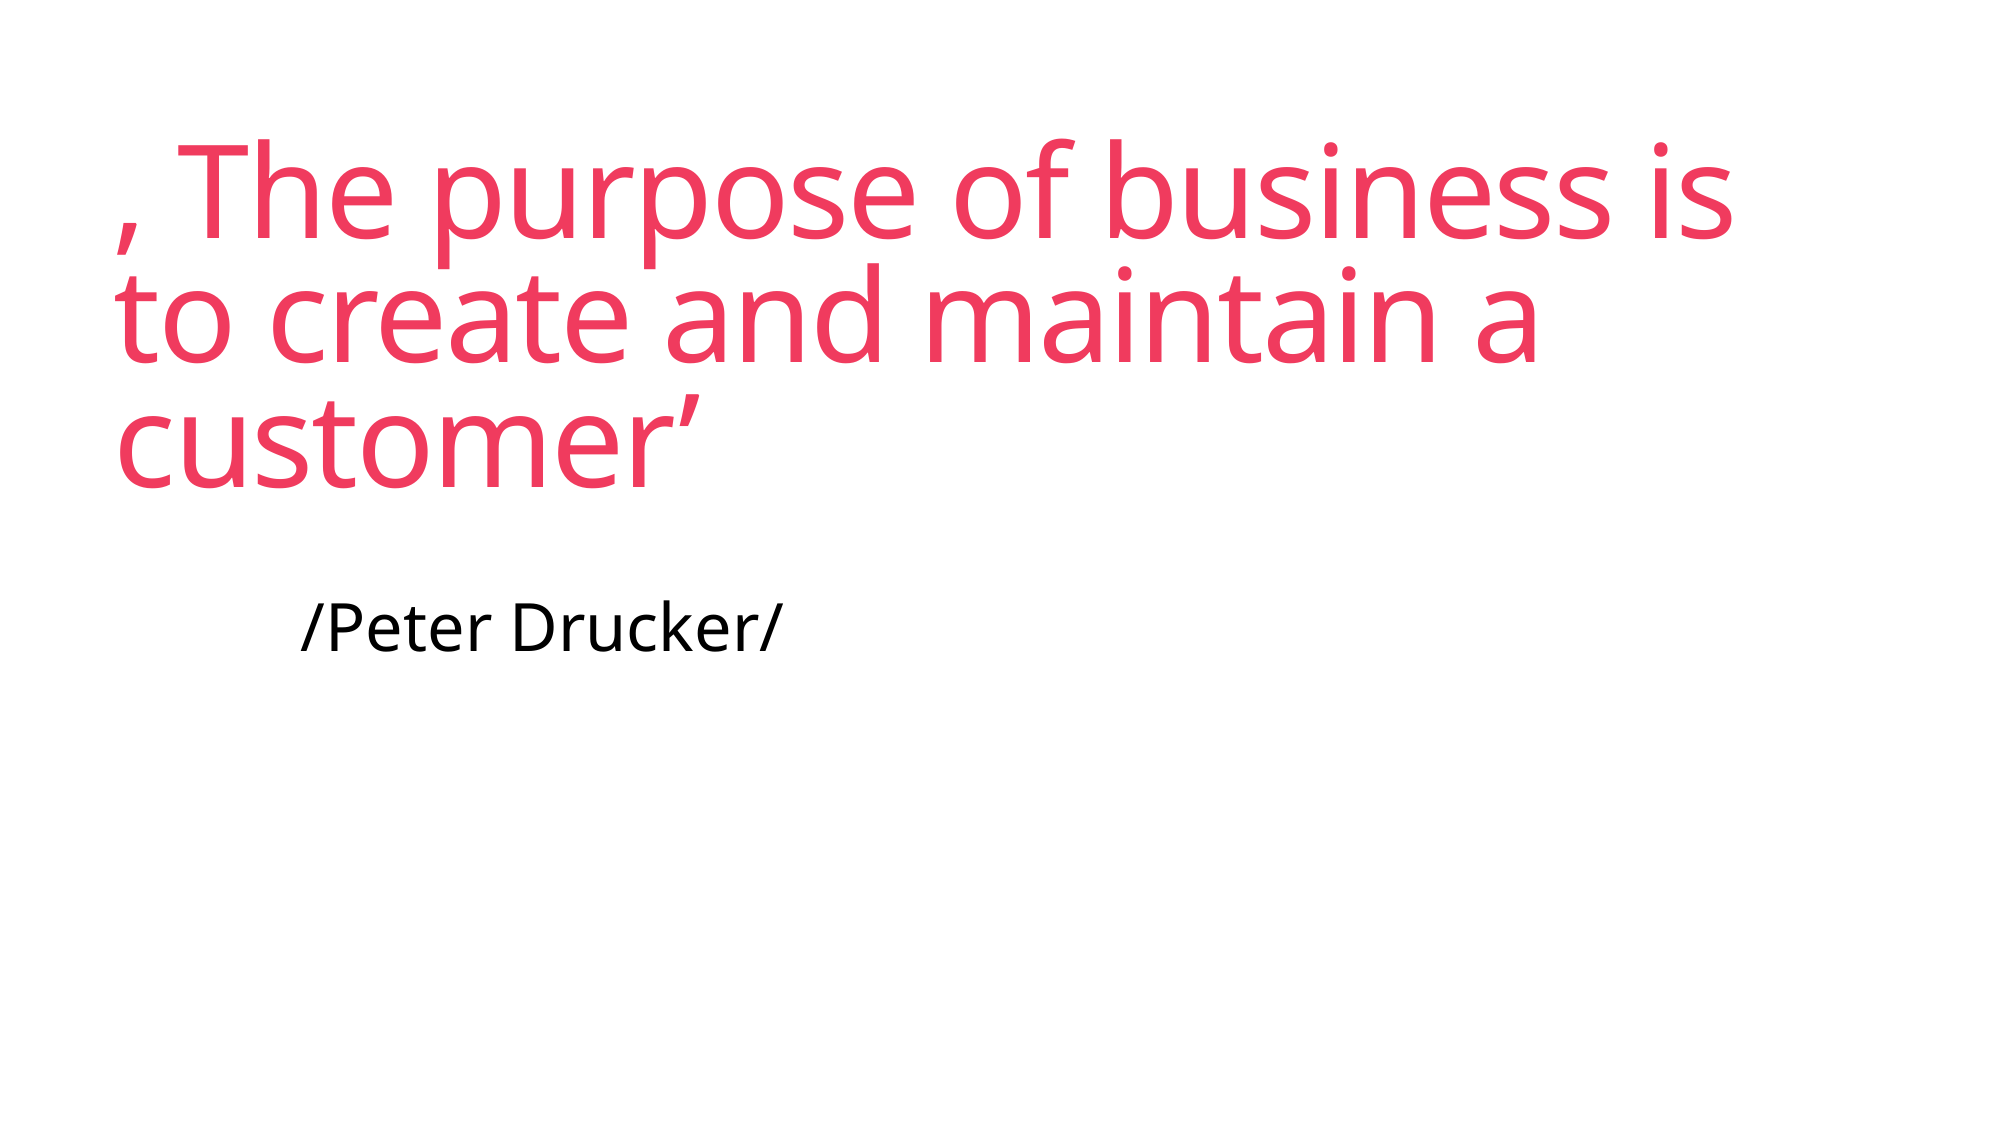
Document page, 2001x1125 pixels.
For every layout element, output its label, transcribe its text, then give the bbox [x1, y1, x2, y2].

title ‚ The purpose of business is to create and maintain a customer’ [98, 125, 1868, 677]
list /Peter Drucker/ [285, 589, 1799, 726]
